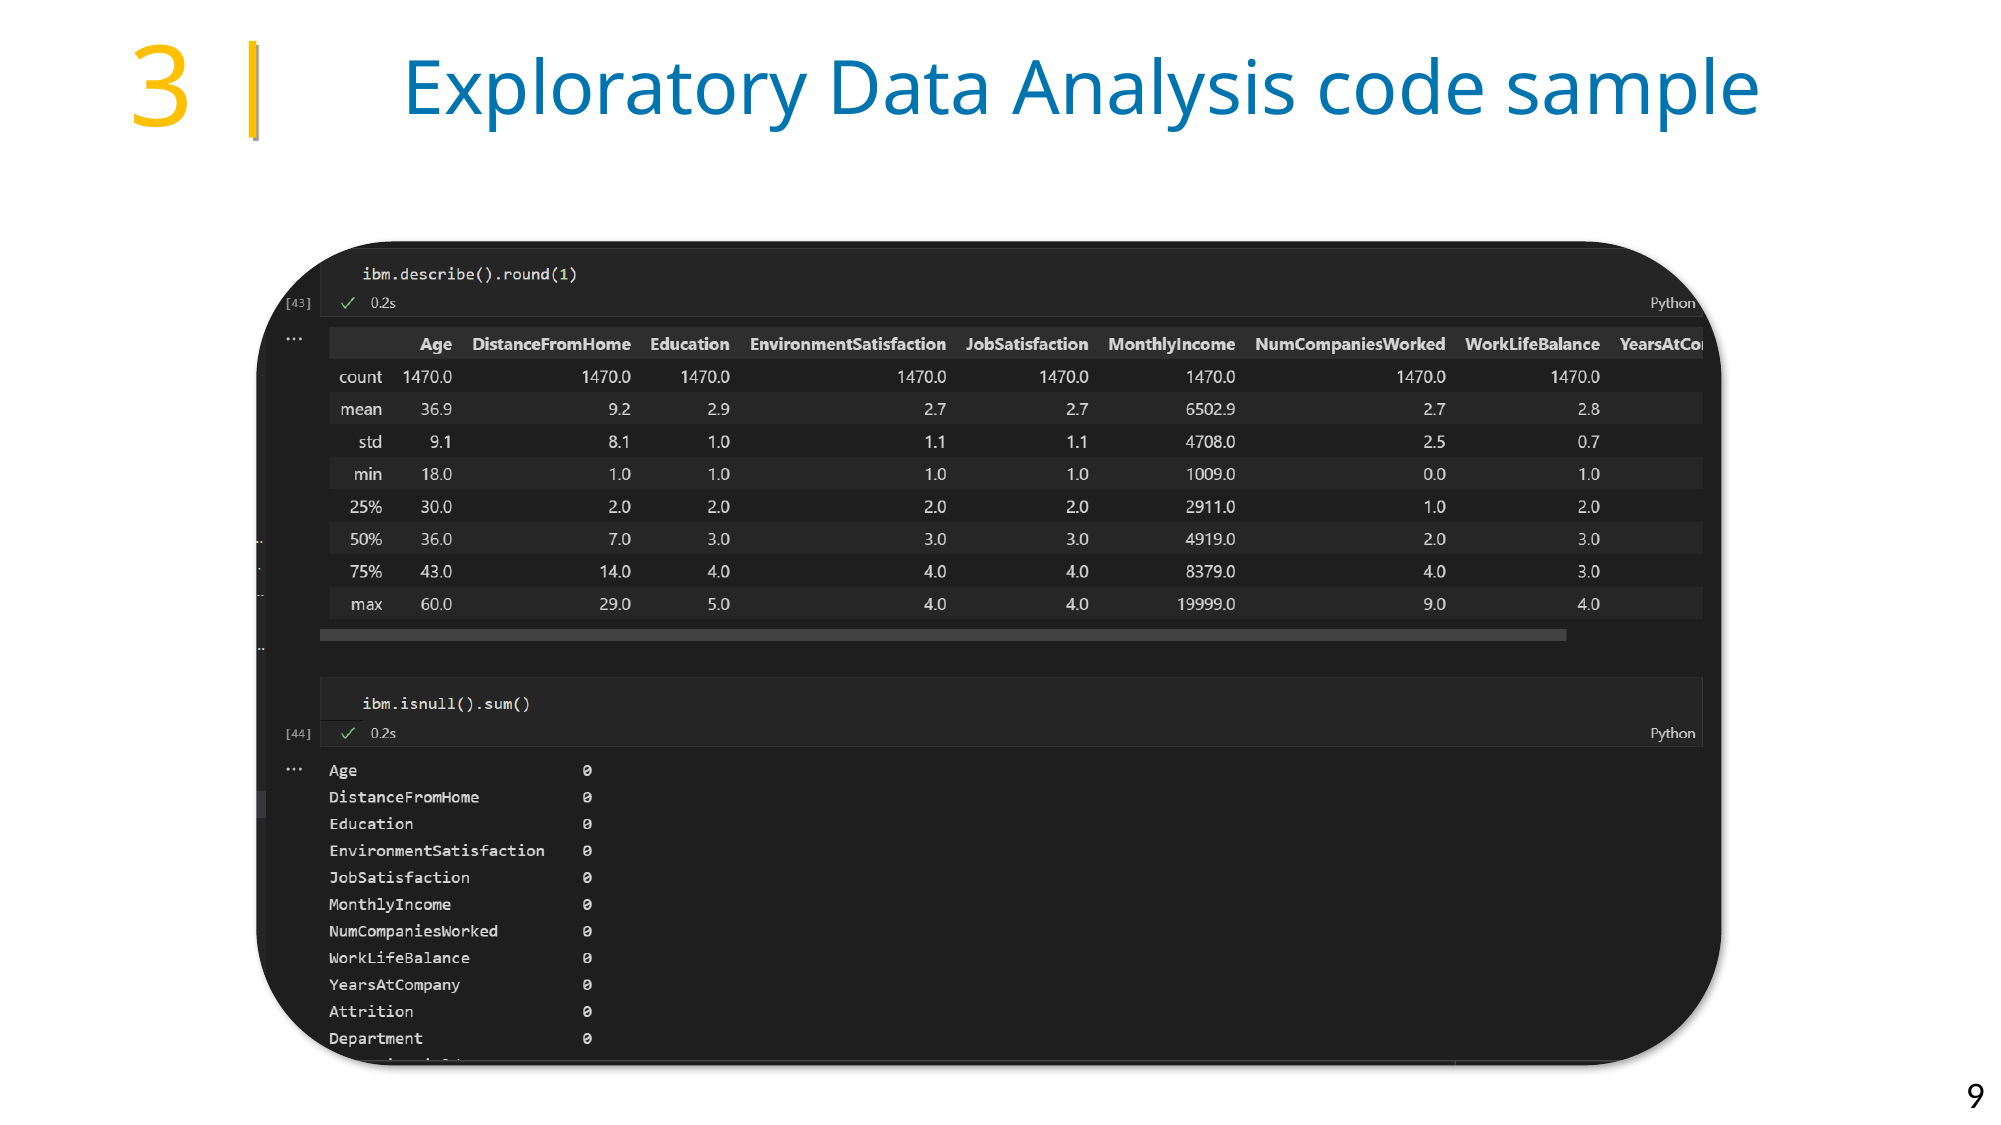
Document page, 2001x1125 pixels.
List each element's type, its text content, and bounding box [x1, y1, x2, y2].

picture [256, 241, 1722, 1066]
list Exploratory Data Analysis code sample [192, 42, 1973, 222]
list 3 [0, 22, 357, 161]
text_box [248, 40, 257, 138]
text_box 9 [1936, 1063, 2000, 1124]
